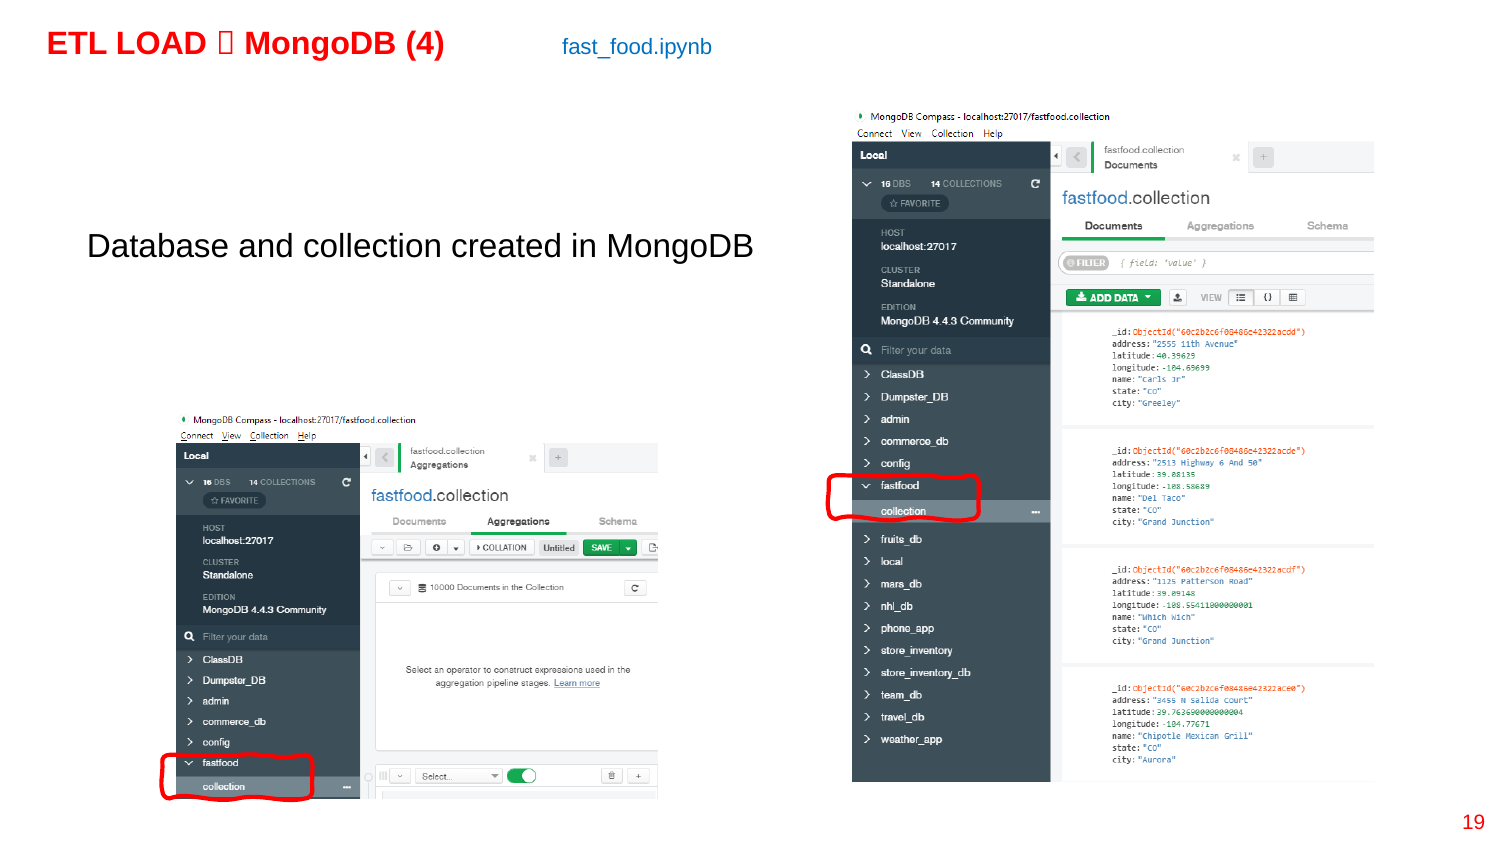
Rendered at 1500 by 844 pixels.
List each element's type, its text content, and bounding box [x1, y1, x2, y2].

text_box [825, 473, 846, 522]
text_box [159, 752, 170, 801]
slide_number 19 [1149, 798, 1500, 844]
picture [175, 410, 658, 799]
text_box ETL LOAD  MongoDB (4) fast_food.ipynb [31, 15, 1379, 69]
text_box Database and collection created in MongoDB [72, 216, 771, 272]
picture [852, 106, 1375, 782]
